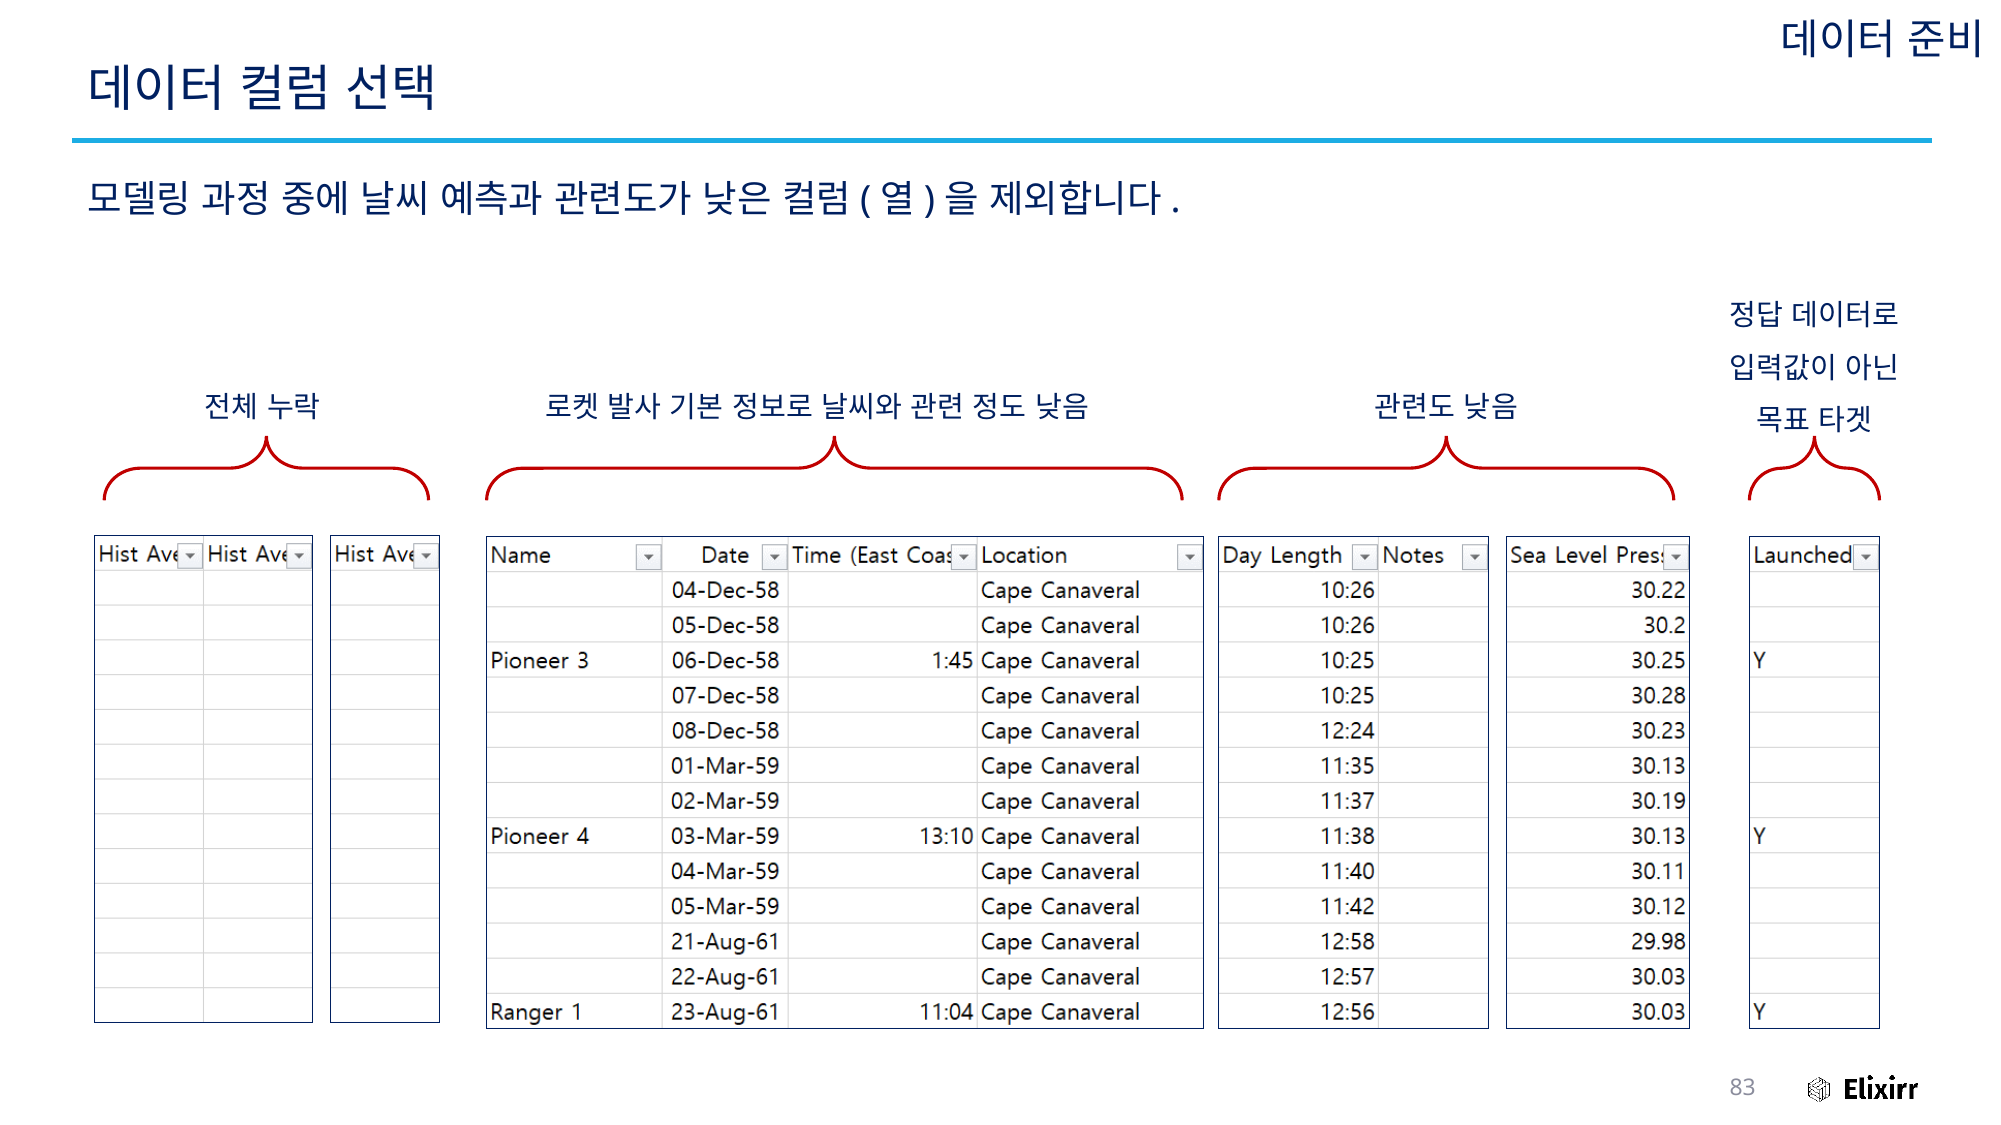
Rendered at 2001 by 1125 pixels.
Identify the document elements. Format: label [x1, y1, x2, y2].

picture [1749, 536, 1880, 1029]
picture [330, 535, 440, 1023]
text_box [94, 353, 1196, 431]
picture [1218, 536, 1489, 1029]
text_box [1702, 261, 1927, 501]
text_box [1217, 435, 1675, 501]
title [72, 43, 1933, 138]
text_box [1273, 353, 1619, 431]
text_box [1389, 5, 2000, 71]
list [72, 153, 1933, 343]
picture [1505, 536, 1690, 1029]
picture [1808, 1075, 1918, 1102]
slide_number [1695, 1058, 1790, 1119]
picture [486, 536, 1204, 1029]
text_box [103, 435, 430, 501]
picture [94, 535, 313, 1023]
text_box [485, 435, 1184, 501]
